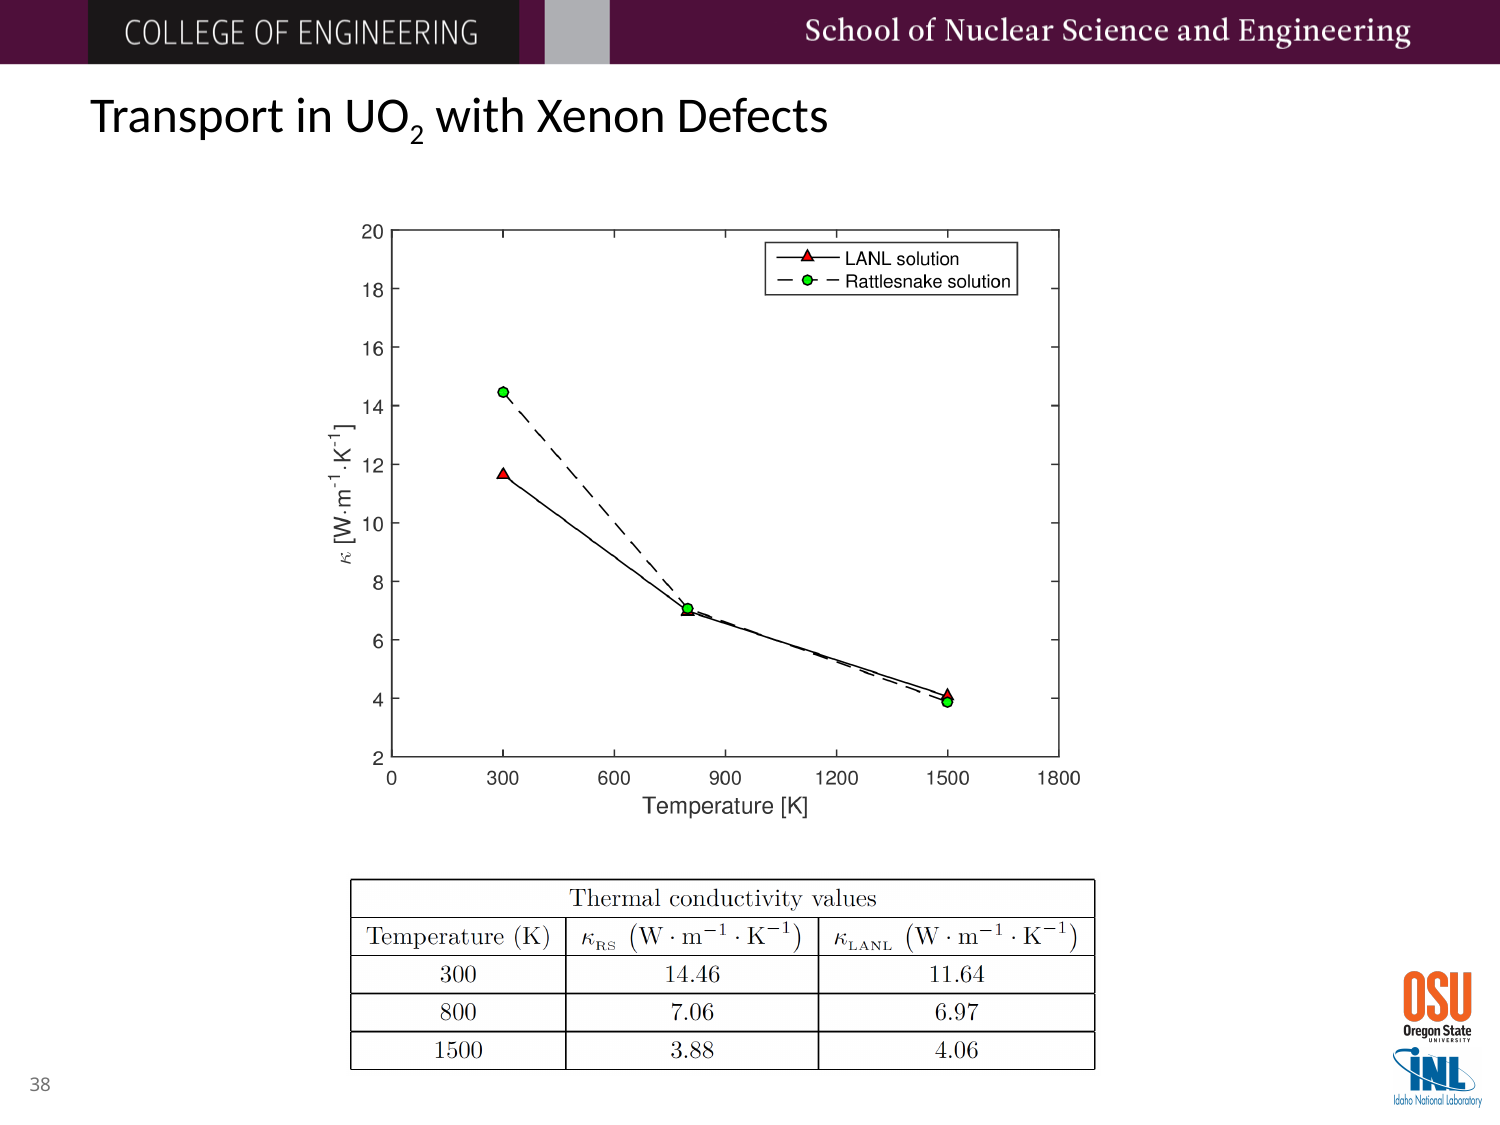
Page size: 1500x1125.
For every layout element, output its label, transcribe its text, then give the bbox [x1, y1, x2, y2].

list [319, 215, 1090, 826]
picture [1393, 1047, 1482, 1108]
title Transport in UO2 with Xenon Defects [75, 75, 1425, 188]
picture [346, 871, 1101, 1077]
picture [0, 0, 1500, 65]
slide_number 37 [14, 1073, 75, 1104]
